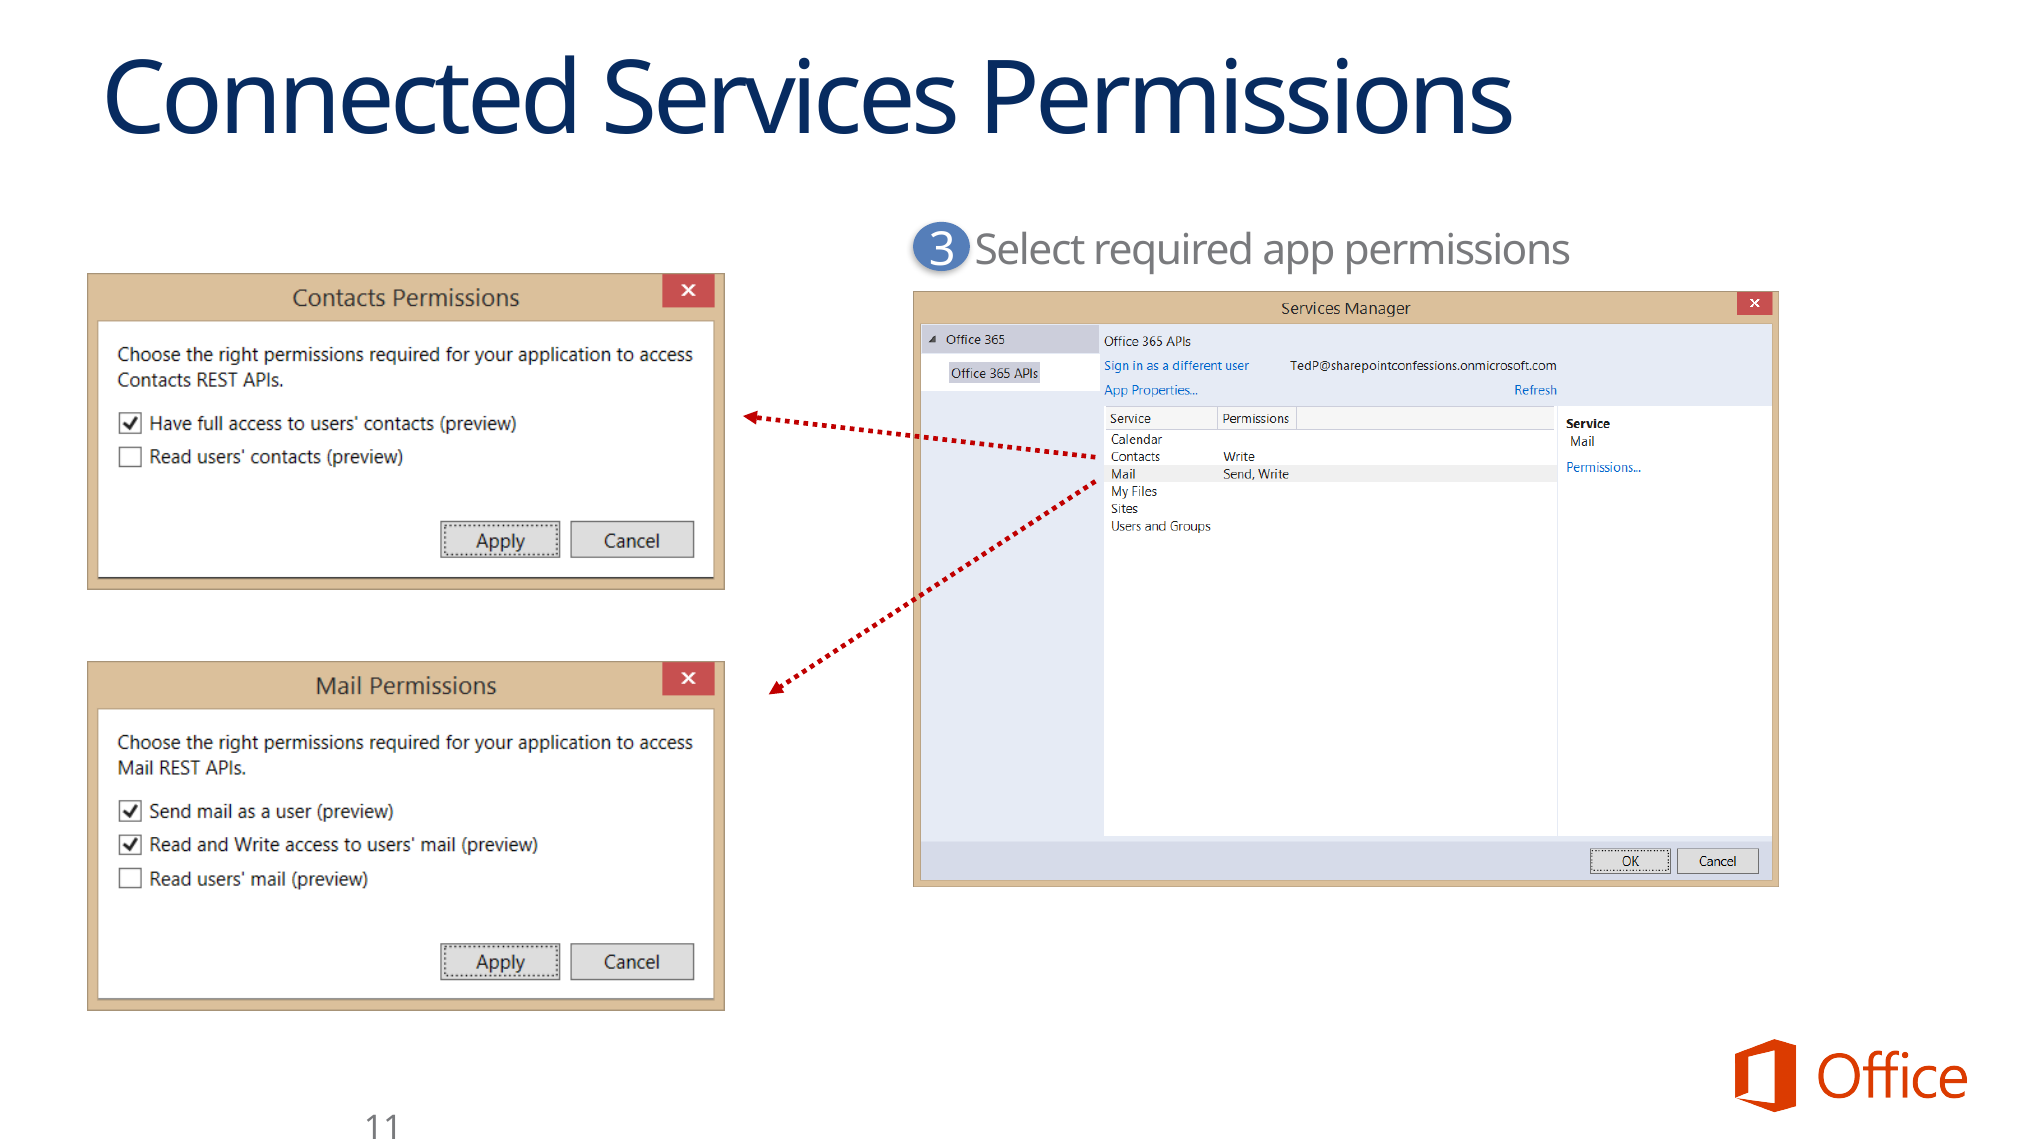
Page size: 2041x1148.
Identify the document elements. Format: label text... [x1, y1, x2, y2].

slide_number 11 [343, 1110, 438, 1148]
title Connected Services Permissions [86, 38, 1953, 164]
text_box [742, 415, 1096, 458]
picture [87, 661, 725, 1012]
picture [87, 273, 725, 591]
text_box 3 [912, 221, 971, 272]
picture [912, 290, 1780, 887]
picture [1703, 1007, 1999, 1144]
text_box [768, 481, 1096, 695]
text_box Select required app permissions [974, 222, 1571, 274]
